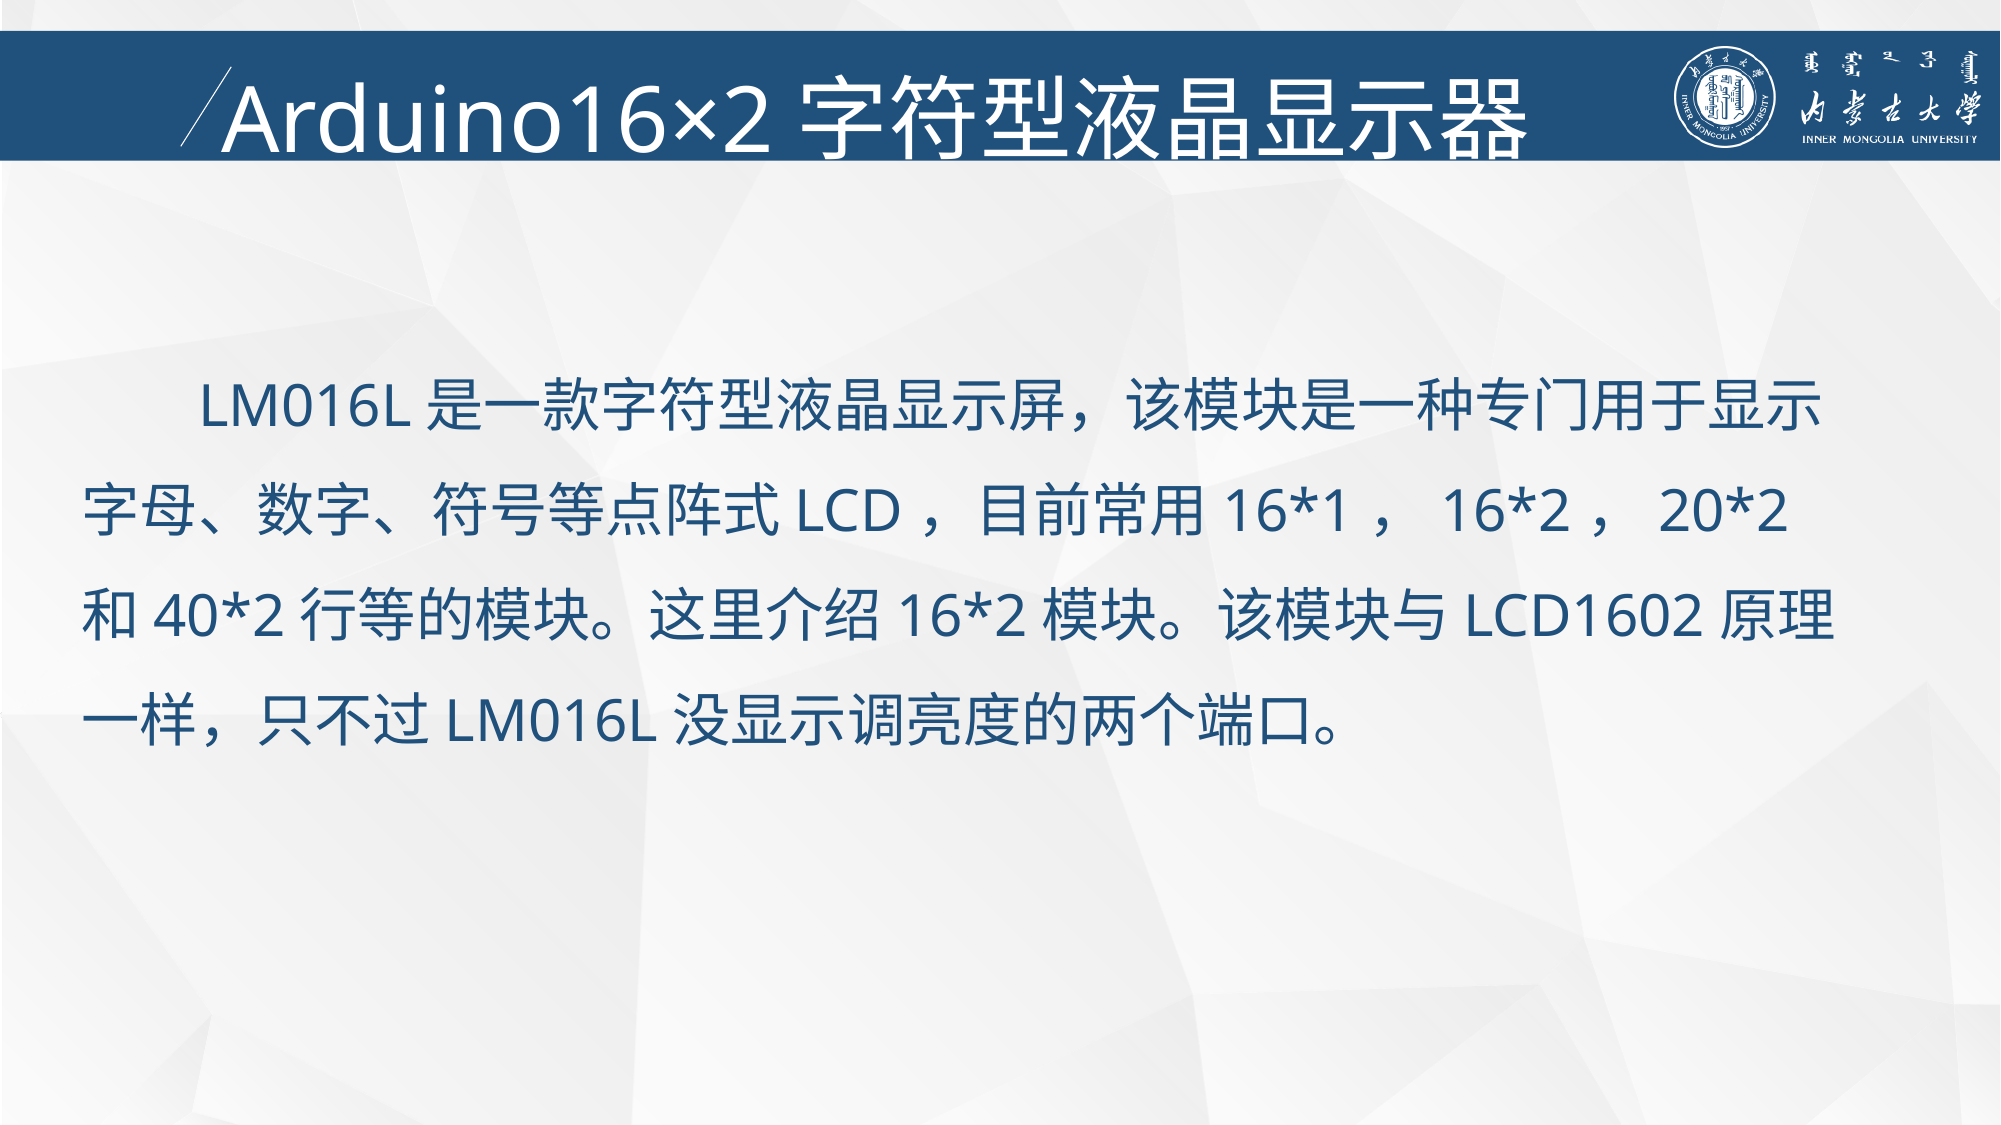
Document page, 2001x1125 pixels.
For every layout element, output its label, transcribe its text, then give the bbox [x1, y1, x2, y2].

list Arduino16×2字符型液晶显示器 [102, 66, 1650, 181]
text_box LM016L是一款字符型液晶显示屏，该模块是一种专门用于显示字母、数字、符号等点阵式LCD，目前常用16*1，16*2，20*2和40*2行等的模块。这里介绍16*2模块。该模块与LCD1602原理一样，只不过LM016L没显示调亮度的两个端口。 [66, 326, 1870, 761]
picture [1673, 46, 1986, 150]
picture [0, 0, 2001, 1125]
